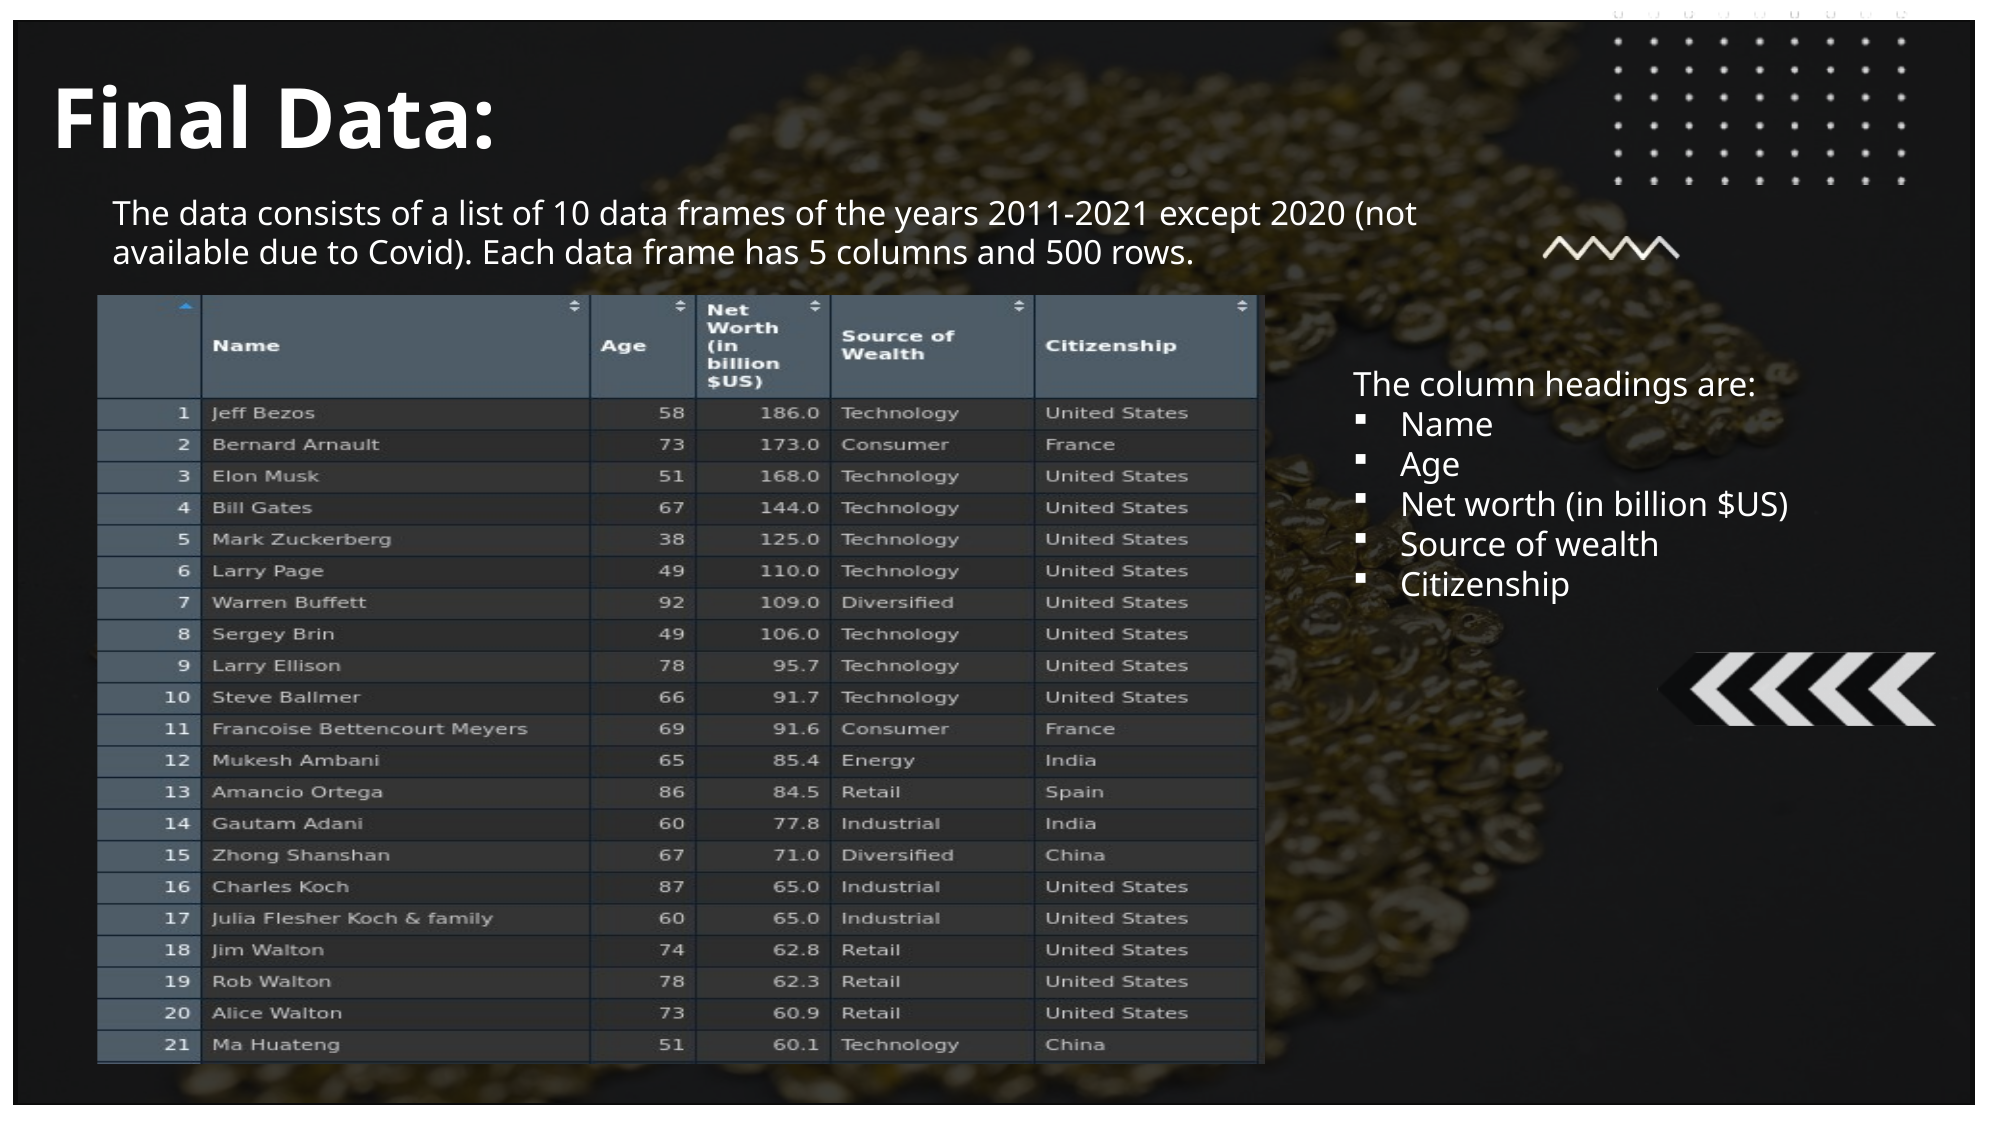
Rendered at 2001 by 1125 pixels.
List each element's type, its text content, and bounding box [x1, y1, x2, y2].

text_box The data consists of a list of 10 data frames of the years 2011-2021 except 2020 (not available due to Covid). Each data frame has 5 columns and 500 rows. [97, 184, 1460, 319]
text_box [16, 21, 1972, 1104]
text_box [95, 293, 1267, 1066]
picture [1537, 236, 1687, 260]
text_box The column headings are: Name Age Net worth (in billion $US) Source of wealth Citizenship [1338, 355, 1875, 611]
picture [1611, 11, 1910, 185]
text_box [0, 7, 1989, 1118]
picture [1759, 549, 1834, 829]
text_box Final Data: [36, 57, 1145, 173]
